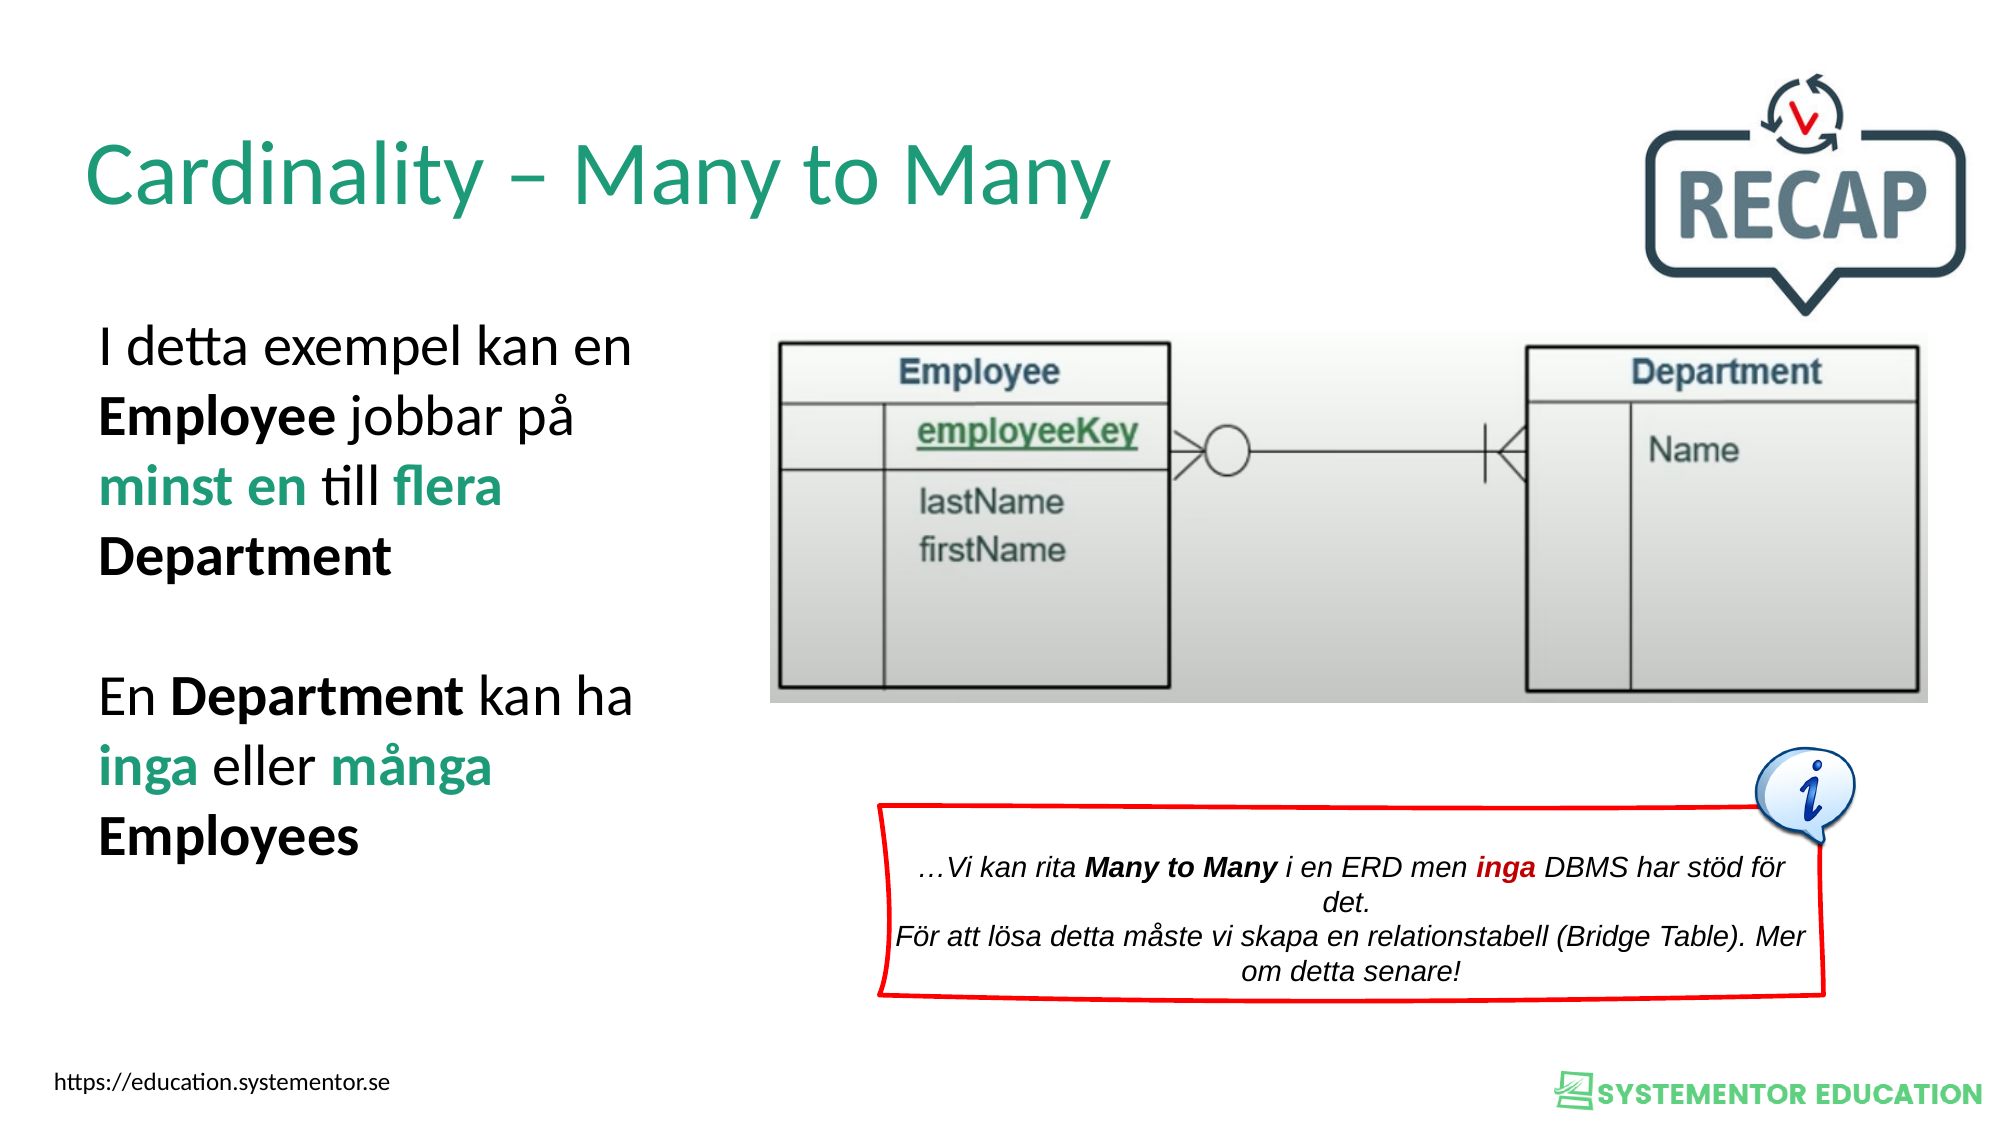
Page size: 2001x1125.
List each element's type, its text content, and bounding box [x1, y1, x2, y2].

picture [770, 0, 2000, 703]
text_box …Vi kan rita Many to Many i en ERD men inga DBMS har stöd för det. För att lösa detta måste vi skapa en relationstabell (Bridge Table). Mer om detta senare! [879, 805, 1824, 1002]
picture [1745, 739, 1864, 857]
text_box Cardinality – Many to Many [83, 110, 1509, 298]
picture [1545, 1057, 1996, 1125]
text_box I detta exempel kan en Employee jobbar på minst en till flera Department En Department kan ha inga eller många Employees [83, 299, 651, 875]
text_box https://education.systementor.se [38, 1058, 625, 1104]
